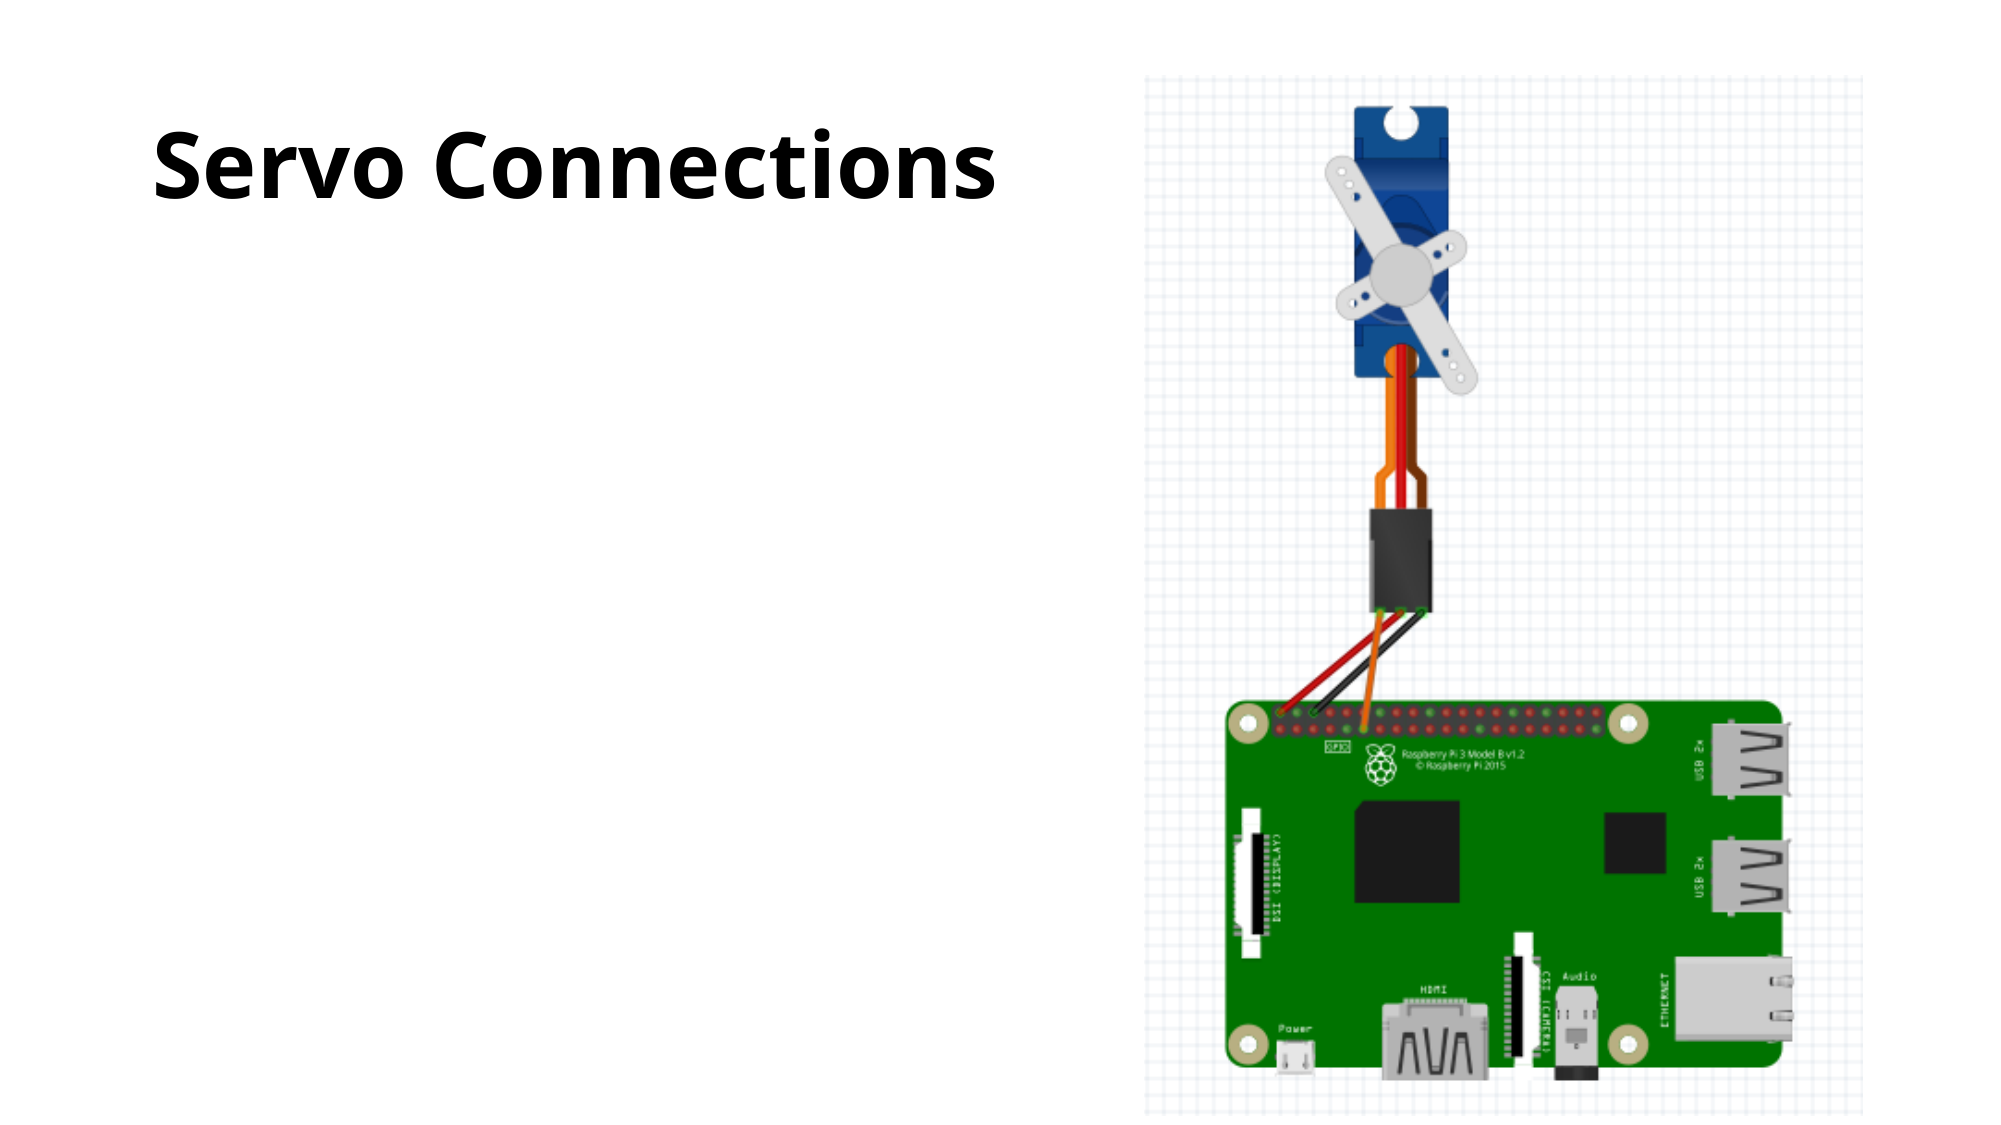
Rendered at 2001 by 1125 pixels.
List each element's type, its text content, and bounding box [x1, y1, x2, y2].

title Servo Connections [137, 59, 1863, 278]
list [1144, 75, 1863, 1116]
